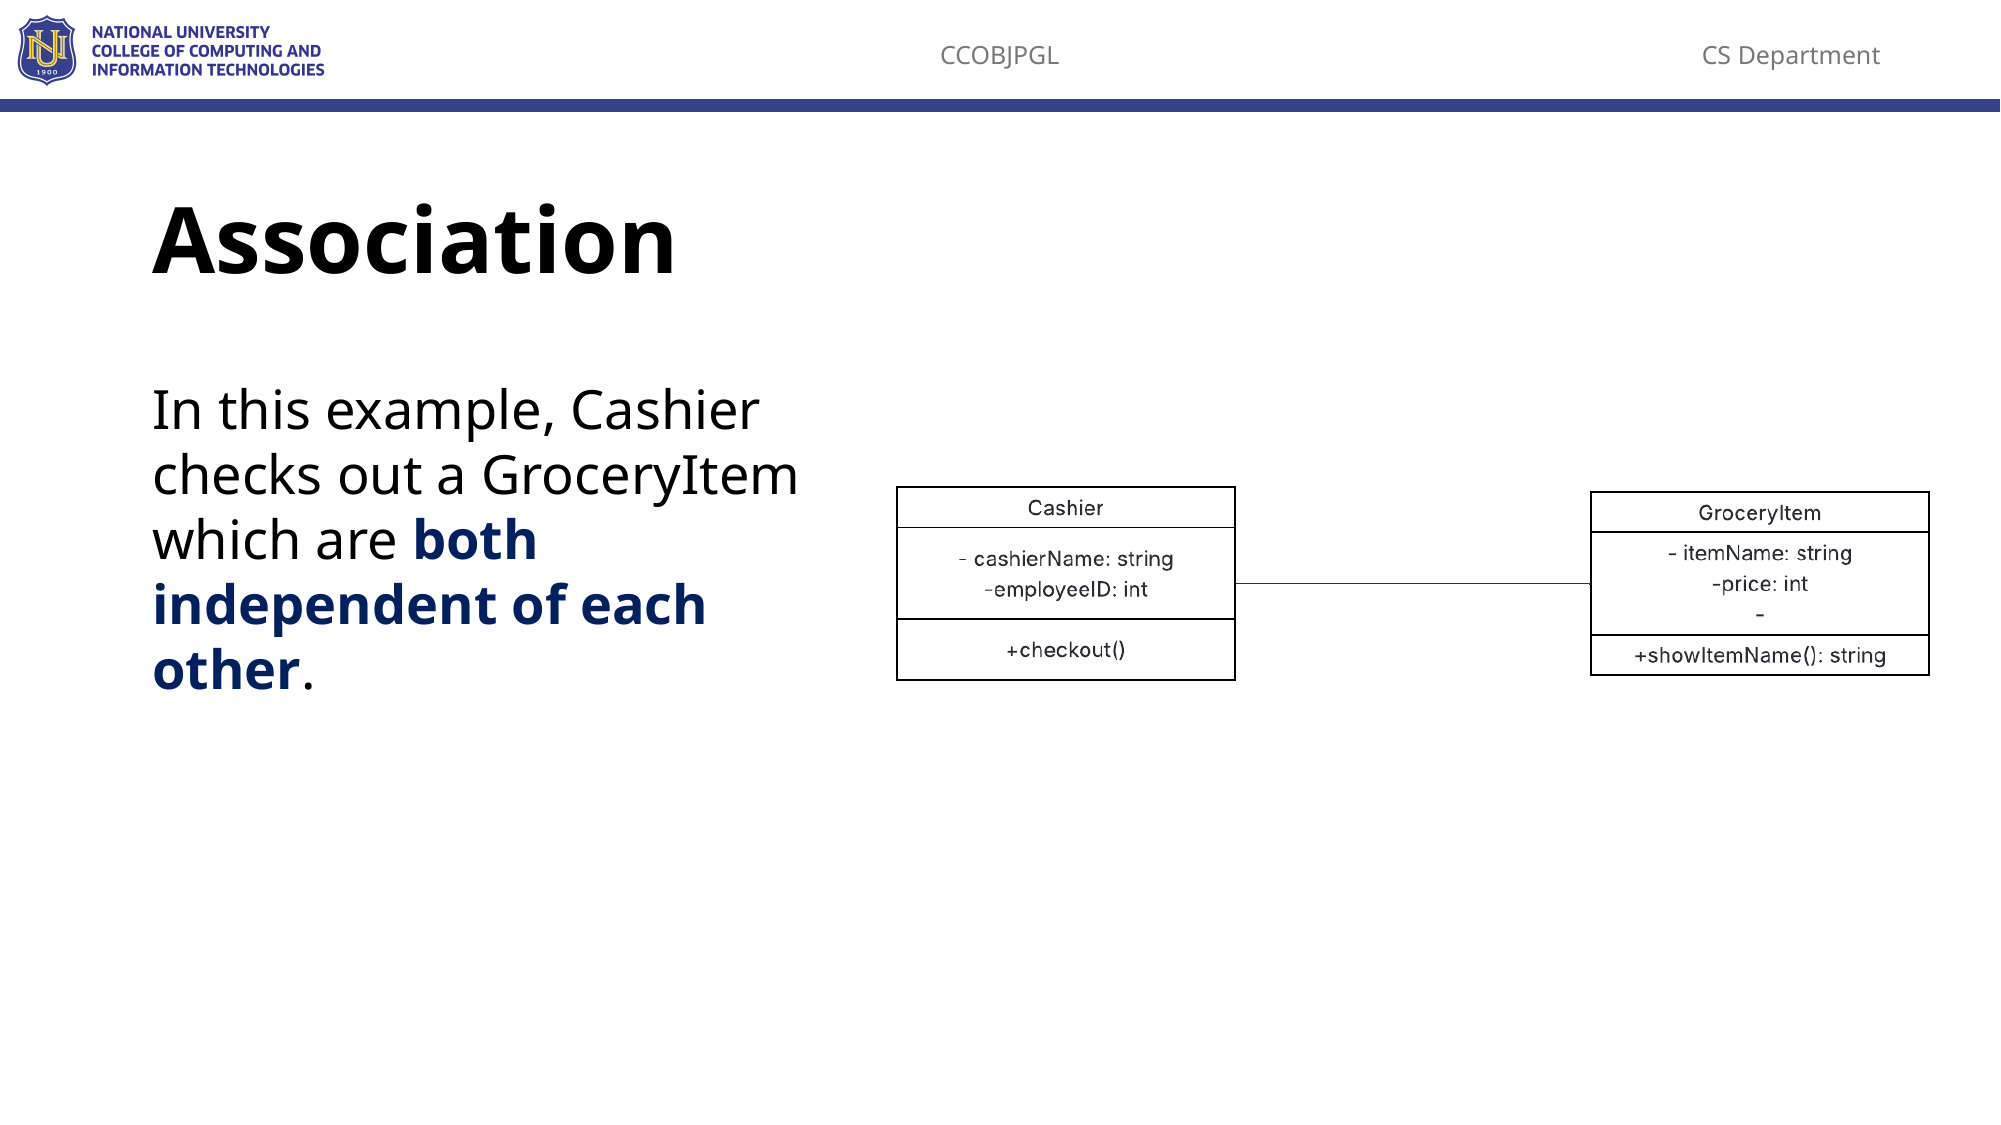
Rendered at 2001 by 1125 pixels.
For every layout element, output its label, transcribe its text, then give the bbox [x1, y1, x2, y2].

picture [0, 0, 337, 99]
picture [858, 449, 1967, 718]
text_box In this example, Cashier checks out a GroceryItem which are both independent of each other. [137, 368, 847, 708]
title Association [137, 135, 1863, 353]
